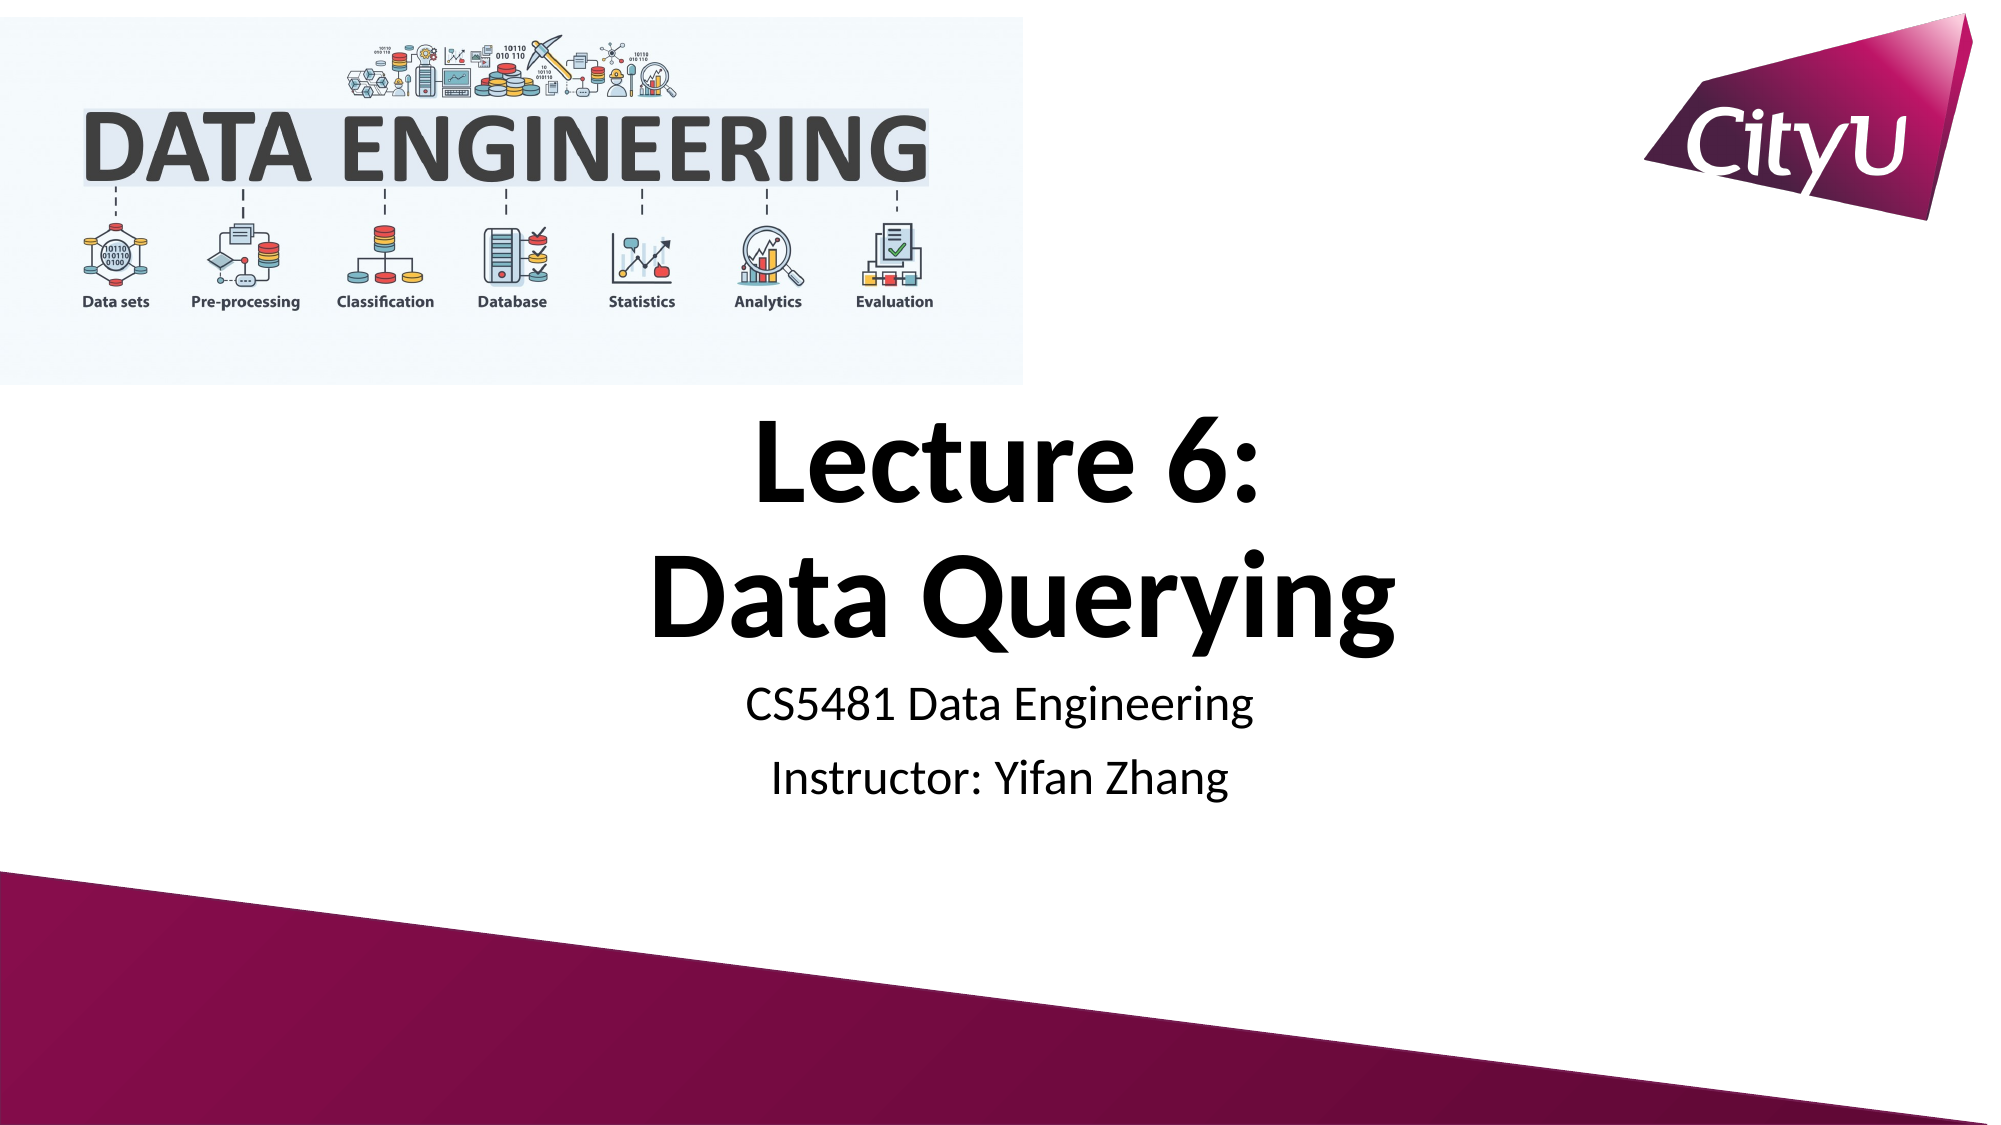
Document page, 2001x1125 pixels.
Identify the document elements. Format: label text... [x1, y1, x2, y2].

picture [1644, 13, 1973, 221]
picture [0, 17, 1023, 385]
subtitle CS5481 Data Engineering Instructor: Yifan Zhang [249, 669, 1750, 941]
text_box [0, 871, 1988, 1125]
title Lecture 6: Data Querying [229, 280, 1817, 673]
